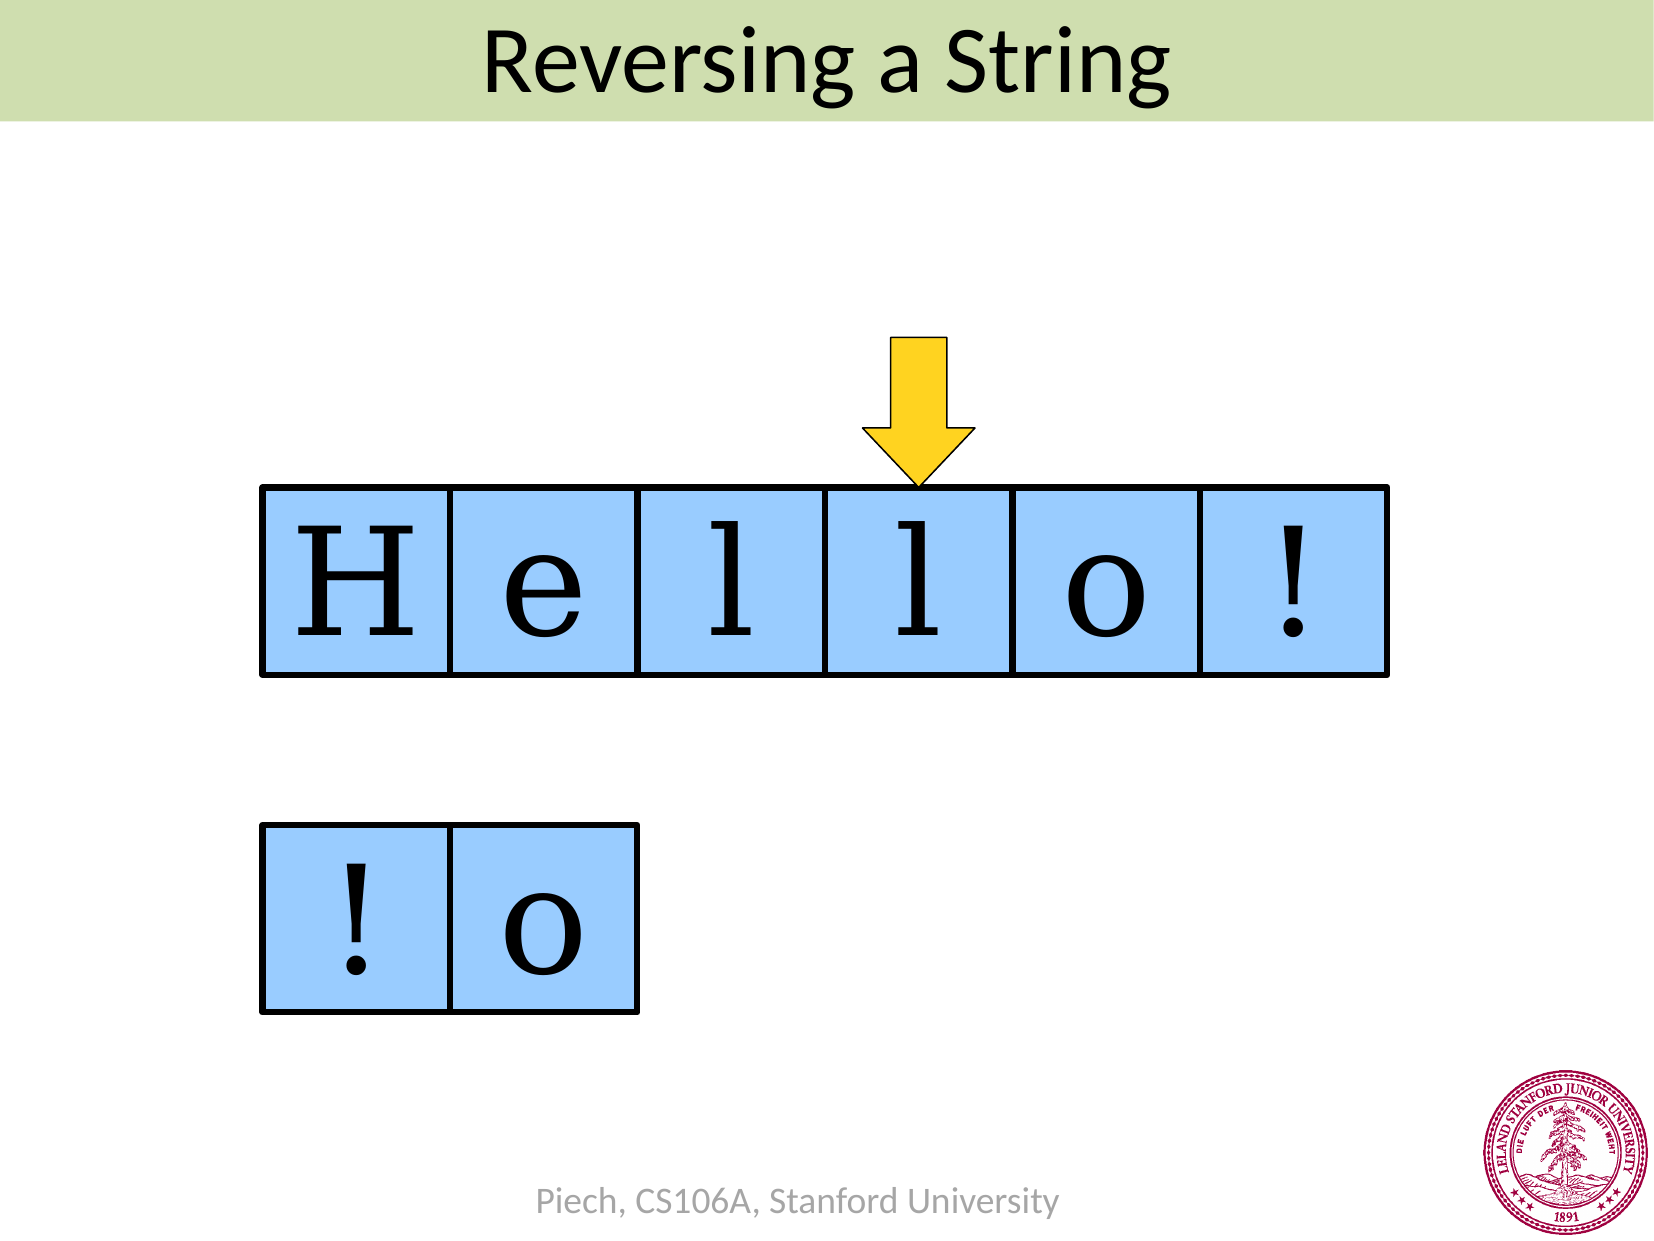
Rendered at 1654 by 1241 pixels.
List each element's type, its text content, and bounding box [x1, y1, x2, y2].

text_box e [450, 487, 637, 675]
text_box l [825, 487, 1012, 675]
text_box ! [262, 825, 450, 1013]
text_box [862, 337, 976, 488]
text_box Reversing a String [0, 0, 1654, 122]
text_box o [1012, 487, 1200, 675]
text_box l [637, 487, 825, 675]
text_box o [450, 825, 638, 1013]
text_box H [262, 487, 450, 675]
text_box ! [1200, 487, 1388, 675]
picture [1483, 1070, 1648, 1235]
